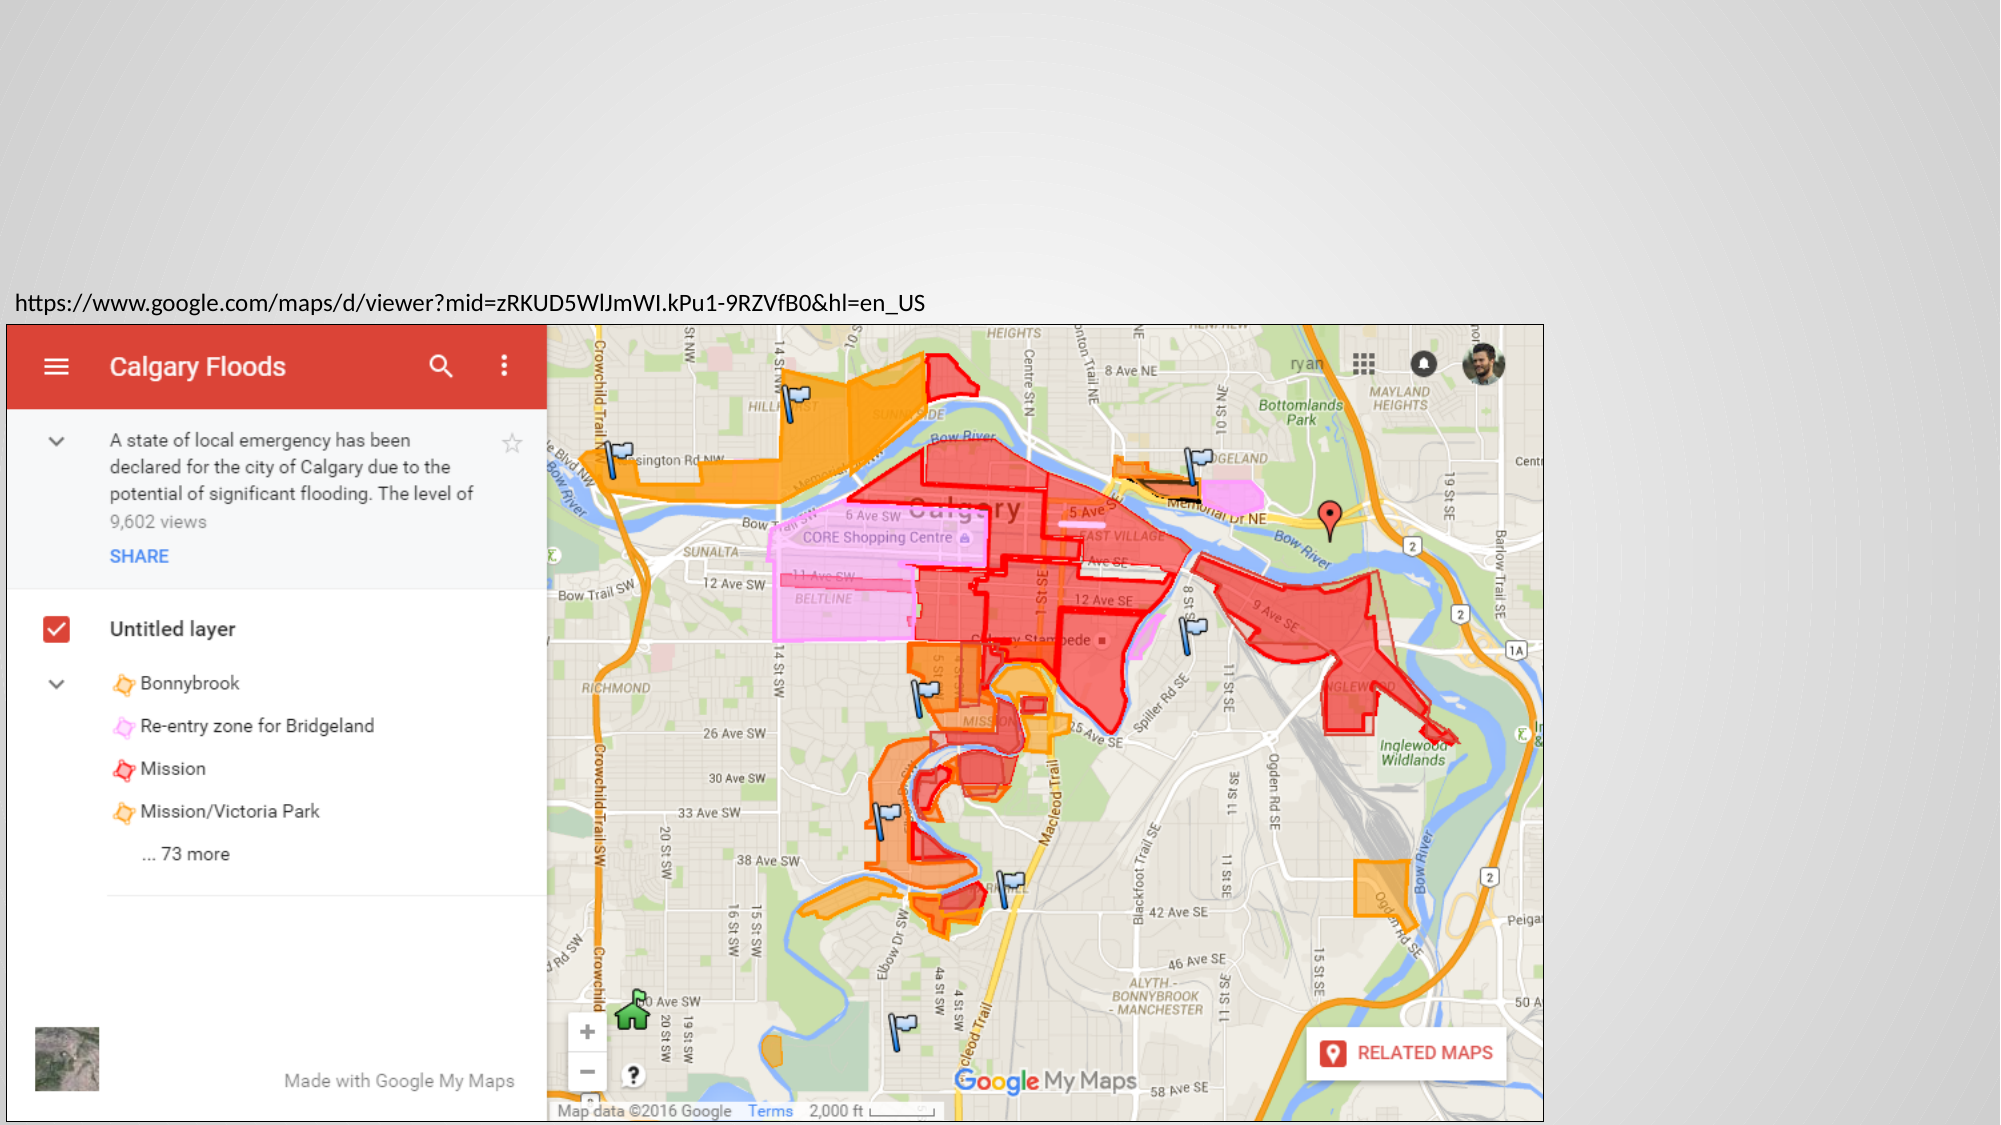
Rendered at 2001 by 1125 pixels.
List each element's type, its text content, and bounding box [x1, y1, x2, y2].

picture [6, 324, 1544, 1122]
text_box https://www.google.com/maps/d/viewer?mid=zRKUD5WlJmWI.kPu1-9RZVfB0&hl=en_US [0, 279, 1000, 325]
